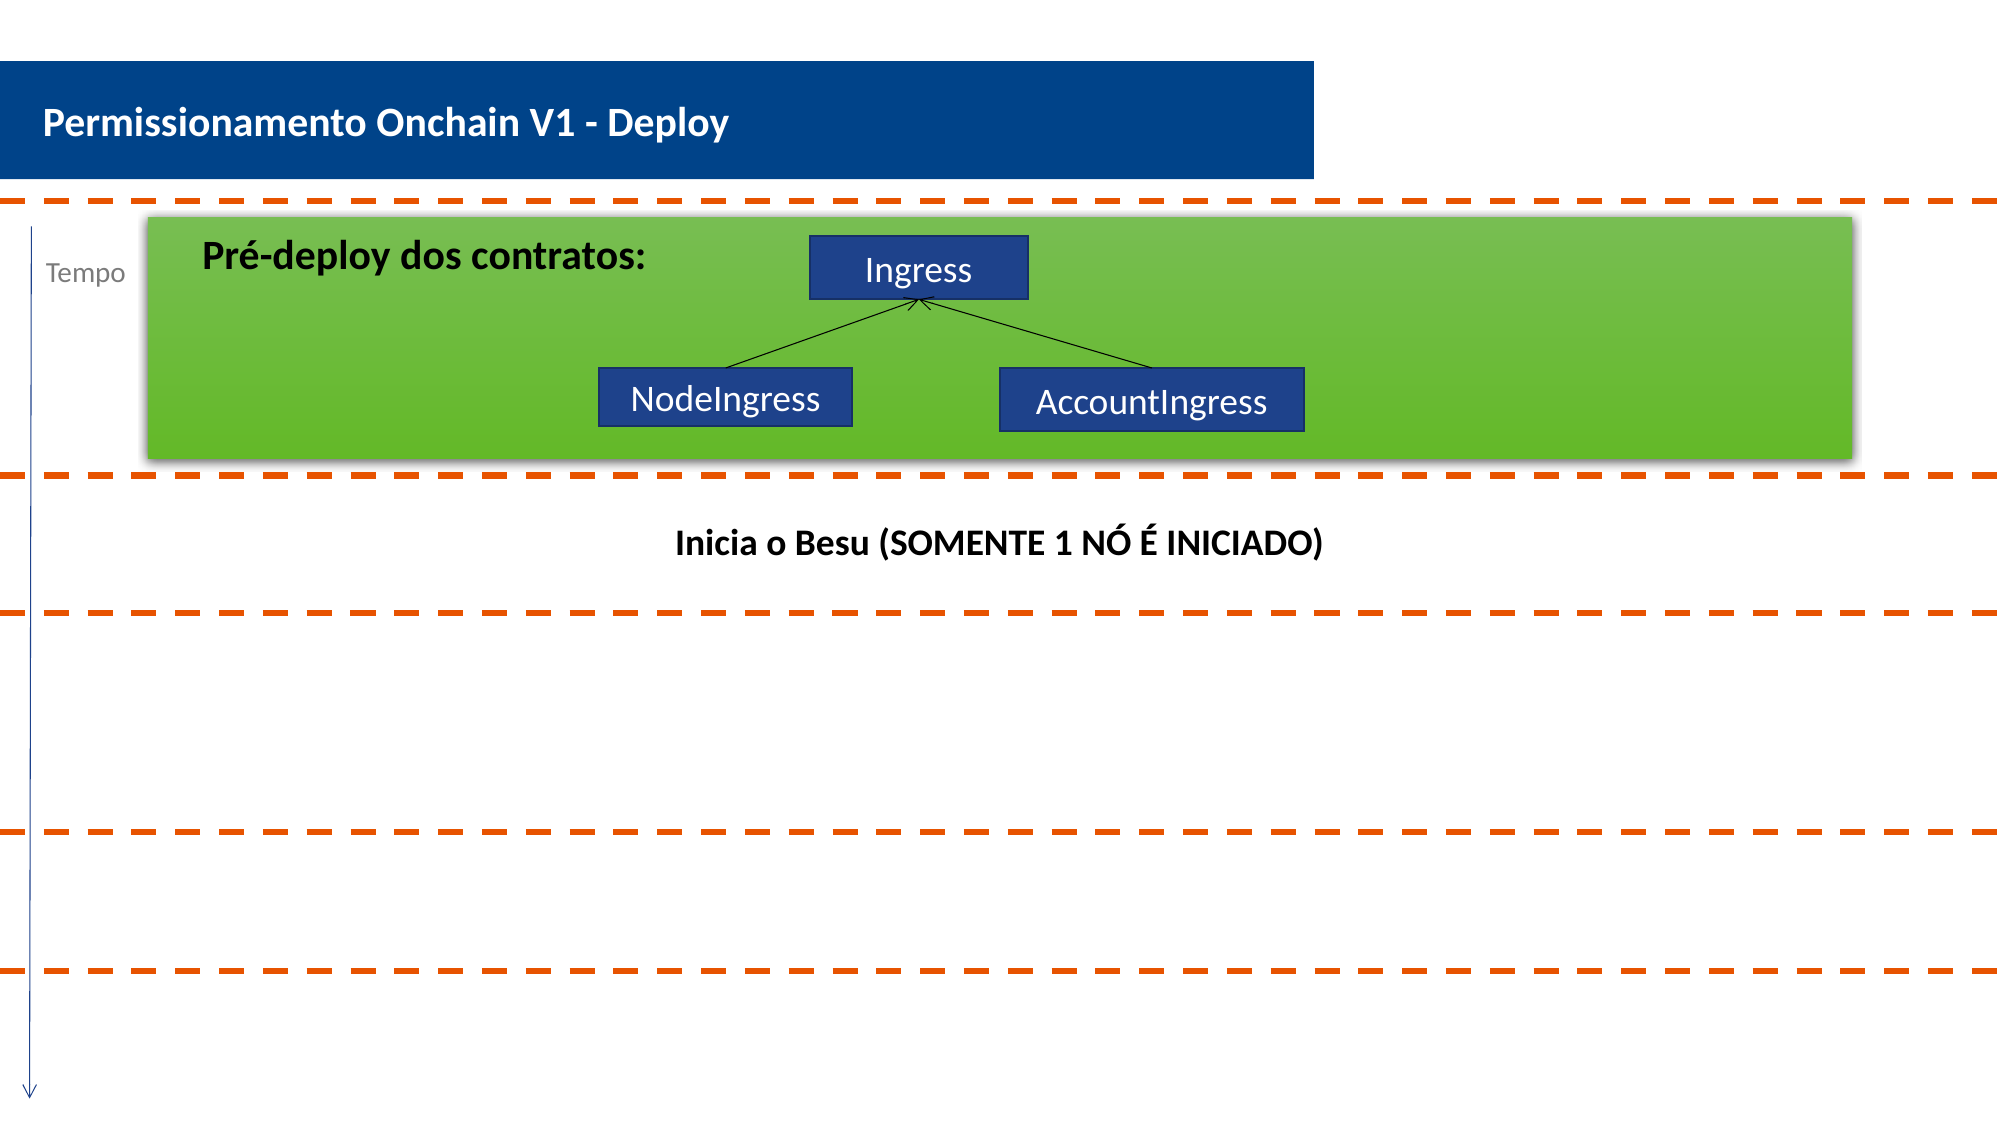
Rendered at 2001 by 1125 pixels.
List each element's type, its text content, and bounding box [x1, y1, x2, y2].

text_box Inicia o Besu (SOMENTE 1 NÓ É INICIADO) [499, 510, 1500, 571]
text_box Tempo [32, 245, 142, 296]
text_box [918, 299, 1152, 368]
text_box [0, 60, 1315, 180]
text_box Pré-deploy dos contratos: [187, 220, 666, 286]
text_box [725, 299, 918, 368]
text_box AccountIngress [999, 367, 1305, 432]
text_box Permissionamento Onchain V1 - Deploy [31, 89, 742, 151]
text_box [147, 217, 1853, 459]
text_box Ingress [809, 235, 1029, 299]
text_box NodeIngress [598, 367, 853, 427]
